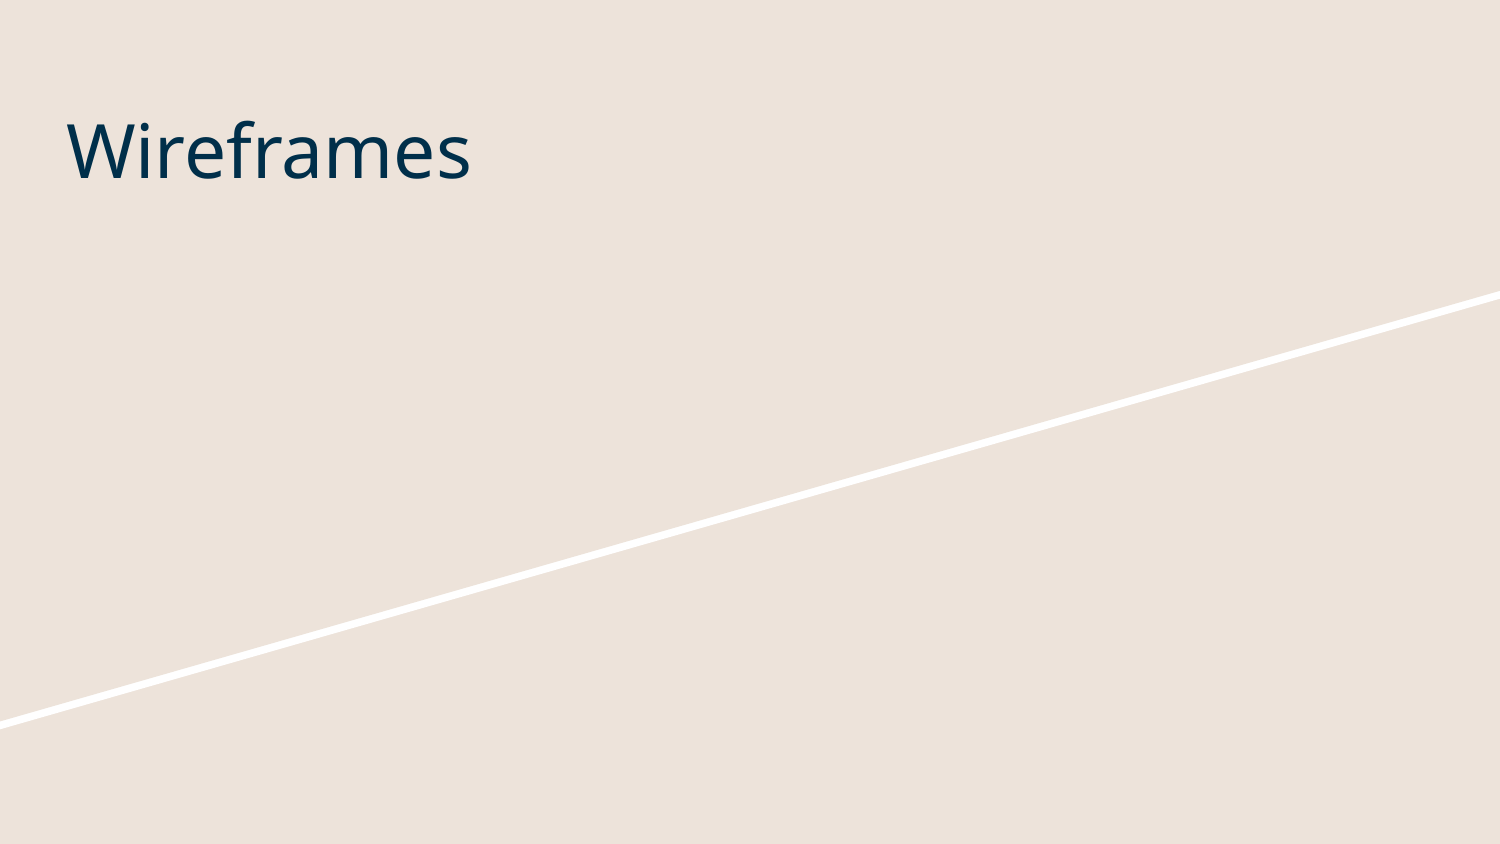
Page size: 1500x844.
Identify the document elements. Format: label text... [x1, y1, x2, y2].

title Wireframes [51, 88, 1449, 299]
